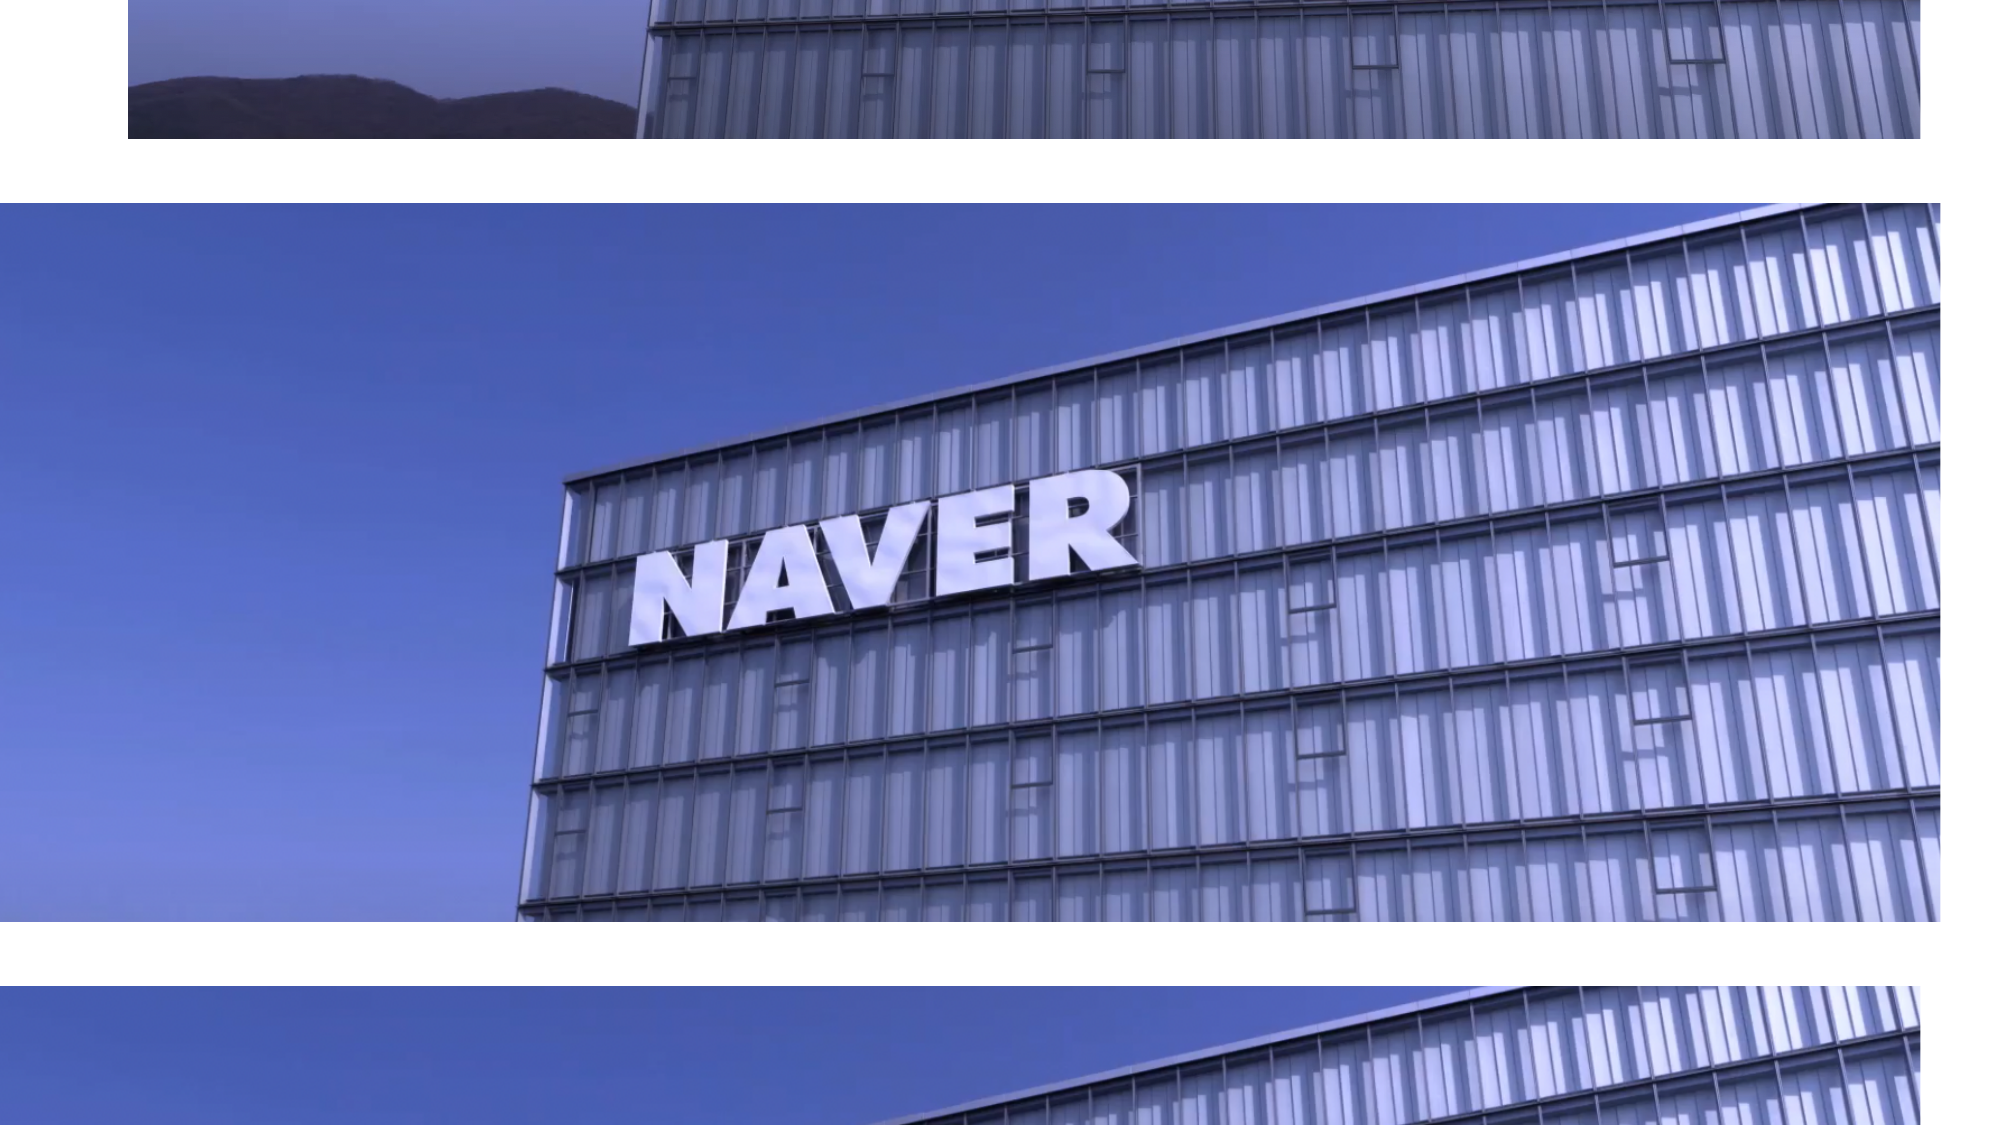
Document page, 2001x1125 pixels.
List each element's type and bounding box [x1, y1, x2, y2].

picture [128, 0, 1921, 139]
picture [0, 985, 1921, 1125]
picture [0, 203, 1941, 922]
